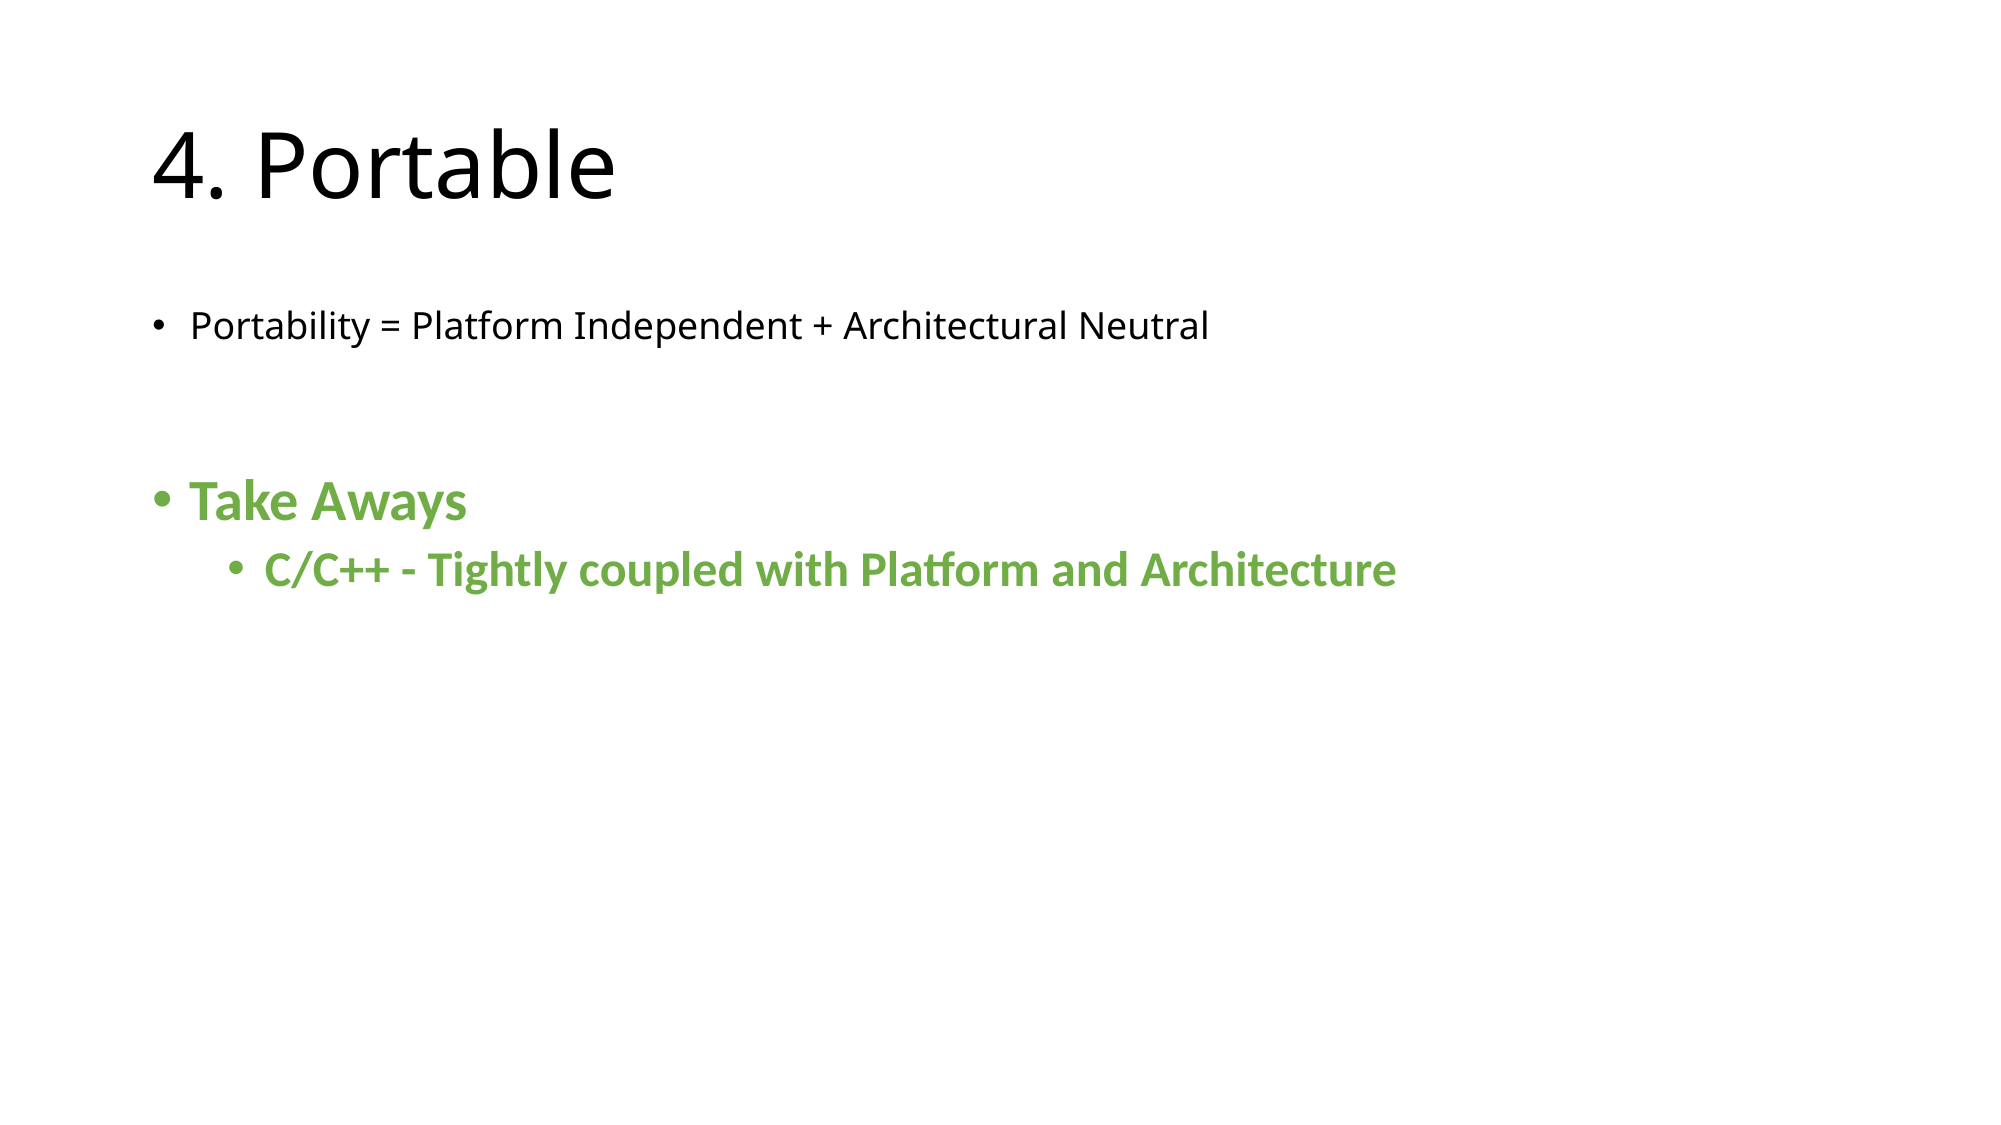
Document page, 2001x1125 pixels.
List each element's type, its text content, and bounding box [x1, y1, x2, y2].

title 4. Portable [137, 59, 1863, 278]
list Portability = Platform Independent + Architectural Neutral Take Aways C/C++ - Tightly coupled with Platform and Architecture [137, 299, 1863, 1014]
